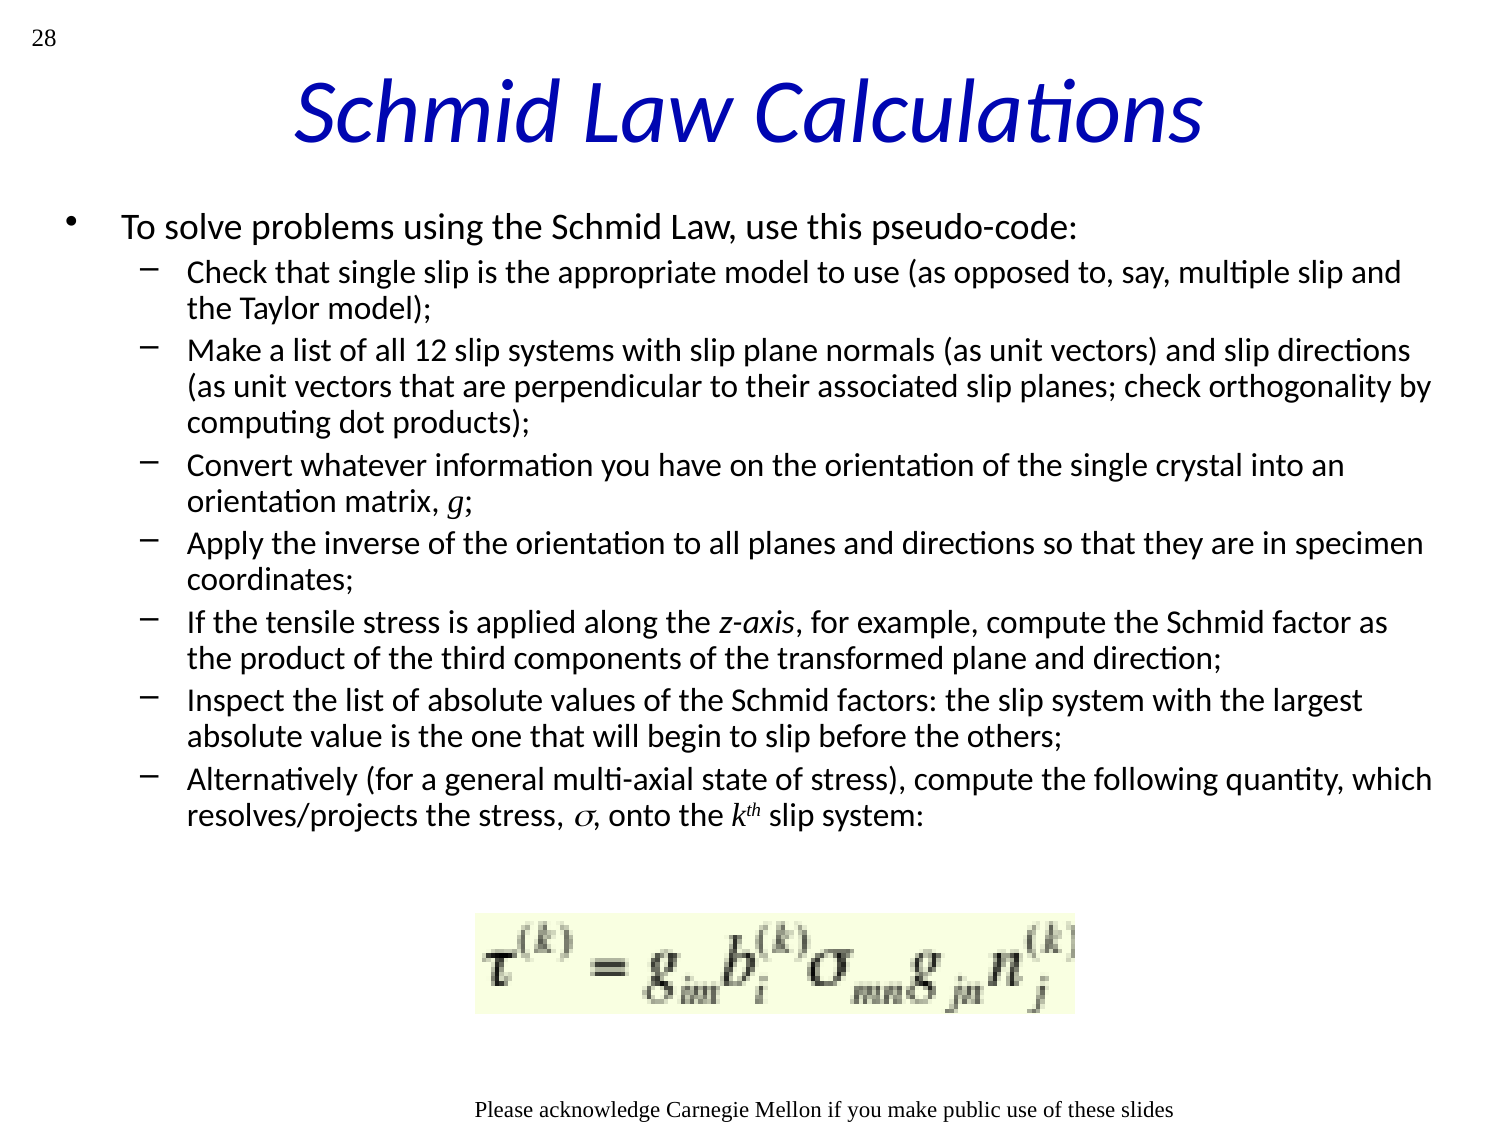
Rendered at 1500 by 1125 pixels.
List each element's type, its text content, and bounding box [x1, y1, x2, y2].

footer Please acknowledge Carnegie Mellon if you make public use of these slides [362, 1087, 1288, 1125]
list To solve problems using the Schmid Law, use this pseudo-code: Check that single slip is the appropriate model to use (as opposed to, say, multiple slip and the Taylor model); Make a list of all 12 slip systems with slip plane normals (as unit vectors) and slip directions (as unit vectors that are perpendicular to their associated slip planes; check orthogonality by computing dot products); Convert whatever information you have on the orientation of the single crystal into an orientation matrix, g; Apply the inverse of the orientation to all planes and directions so that they are in specimen coordinates; If the tensile stress is applied along the z-axis, for example, compute the Schmid factor as the product of the third components of the transformed plane and direction; Inspect the list of absolute values of the Schmid factors: the slip system with the largest absolute value is the one that will begin to slip before the others; Alternatively (for a general multi-axial state of stress), compute the following quantity, which resolves/projects the stress, , onto the kth slip system: [49, 199, 1451, 901]
slide_number 28 [8, 13, 72, 52]
title Schmid Law Calculations [112, 12, 1388, 199]
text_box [474, 912, 1076, 1015]
